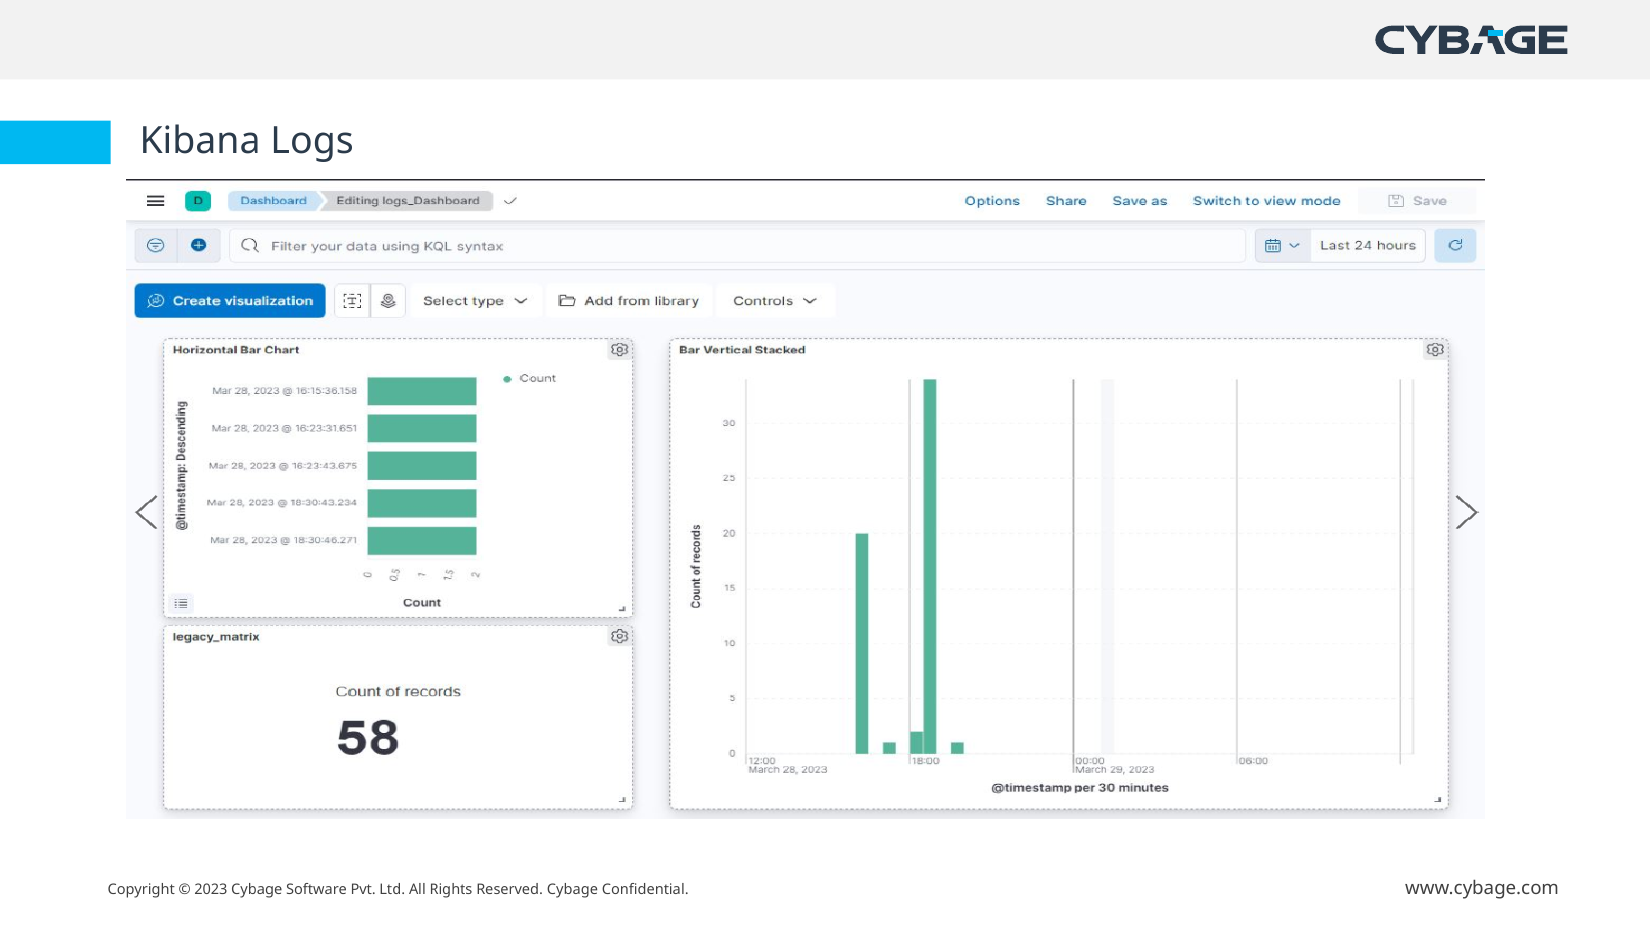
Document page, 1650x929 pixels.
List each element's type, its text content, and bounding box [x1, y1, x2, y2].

picture [122, 168, 1488, 819]
text_box Kibana Logs [123, 107, 1450, 167]
text_box [0, 118, 113, 166]
